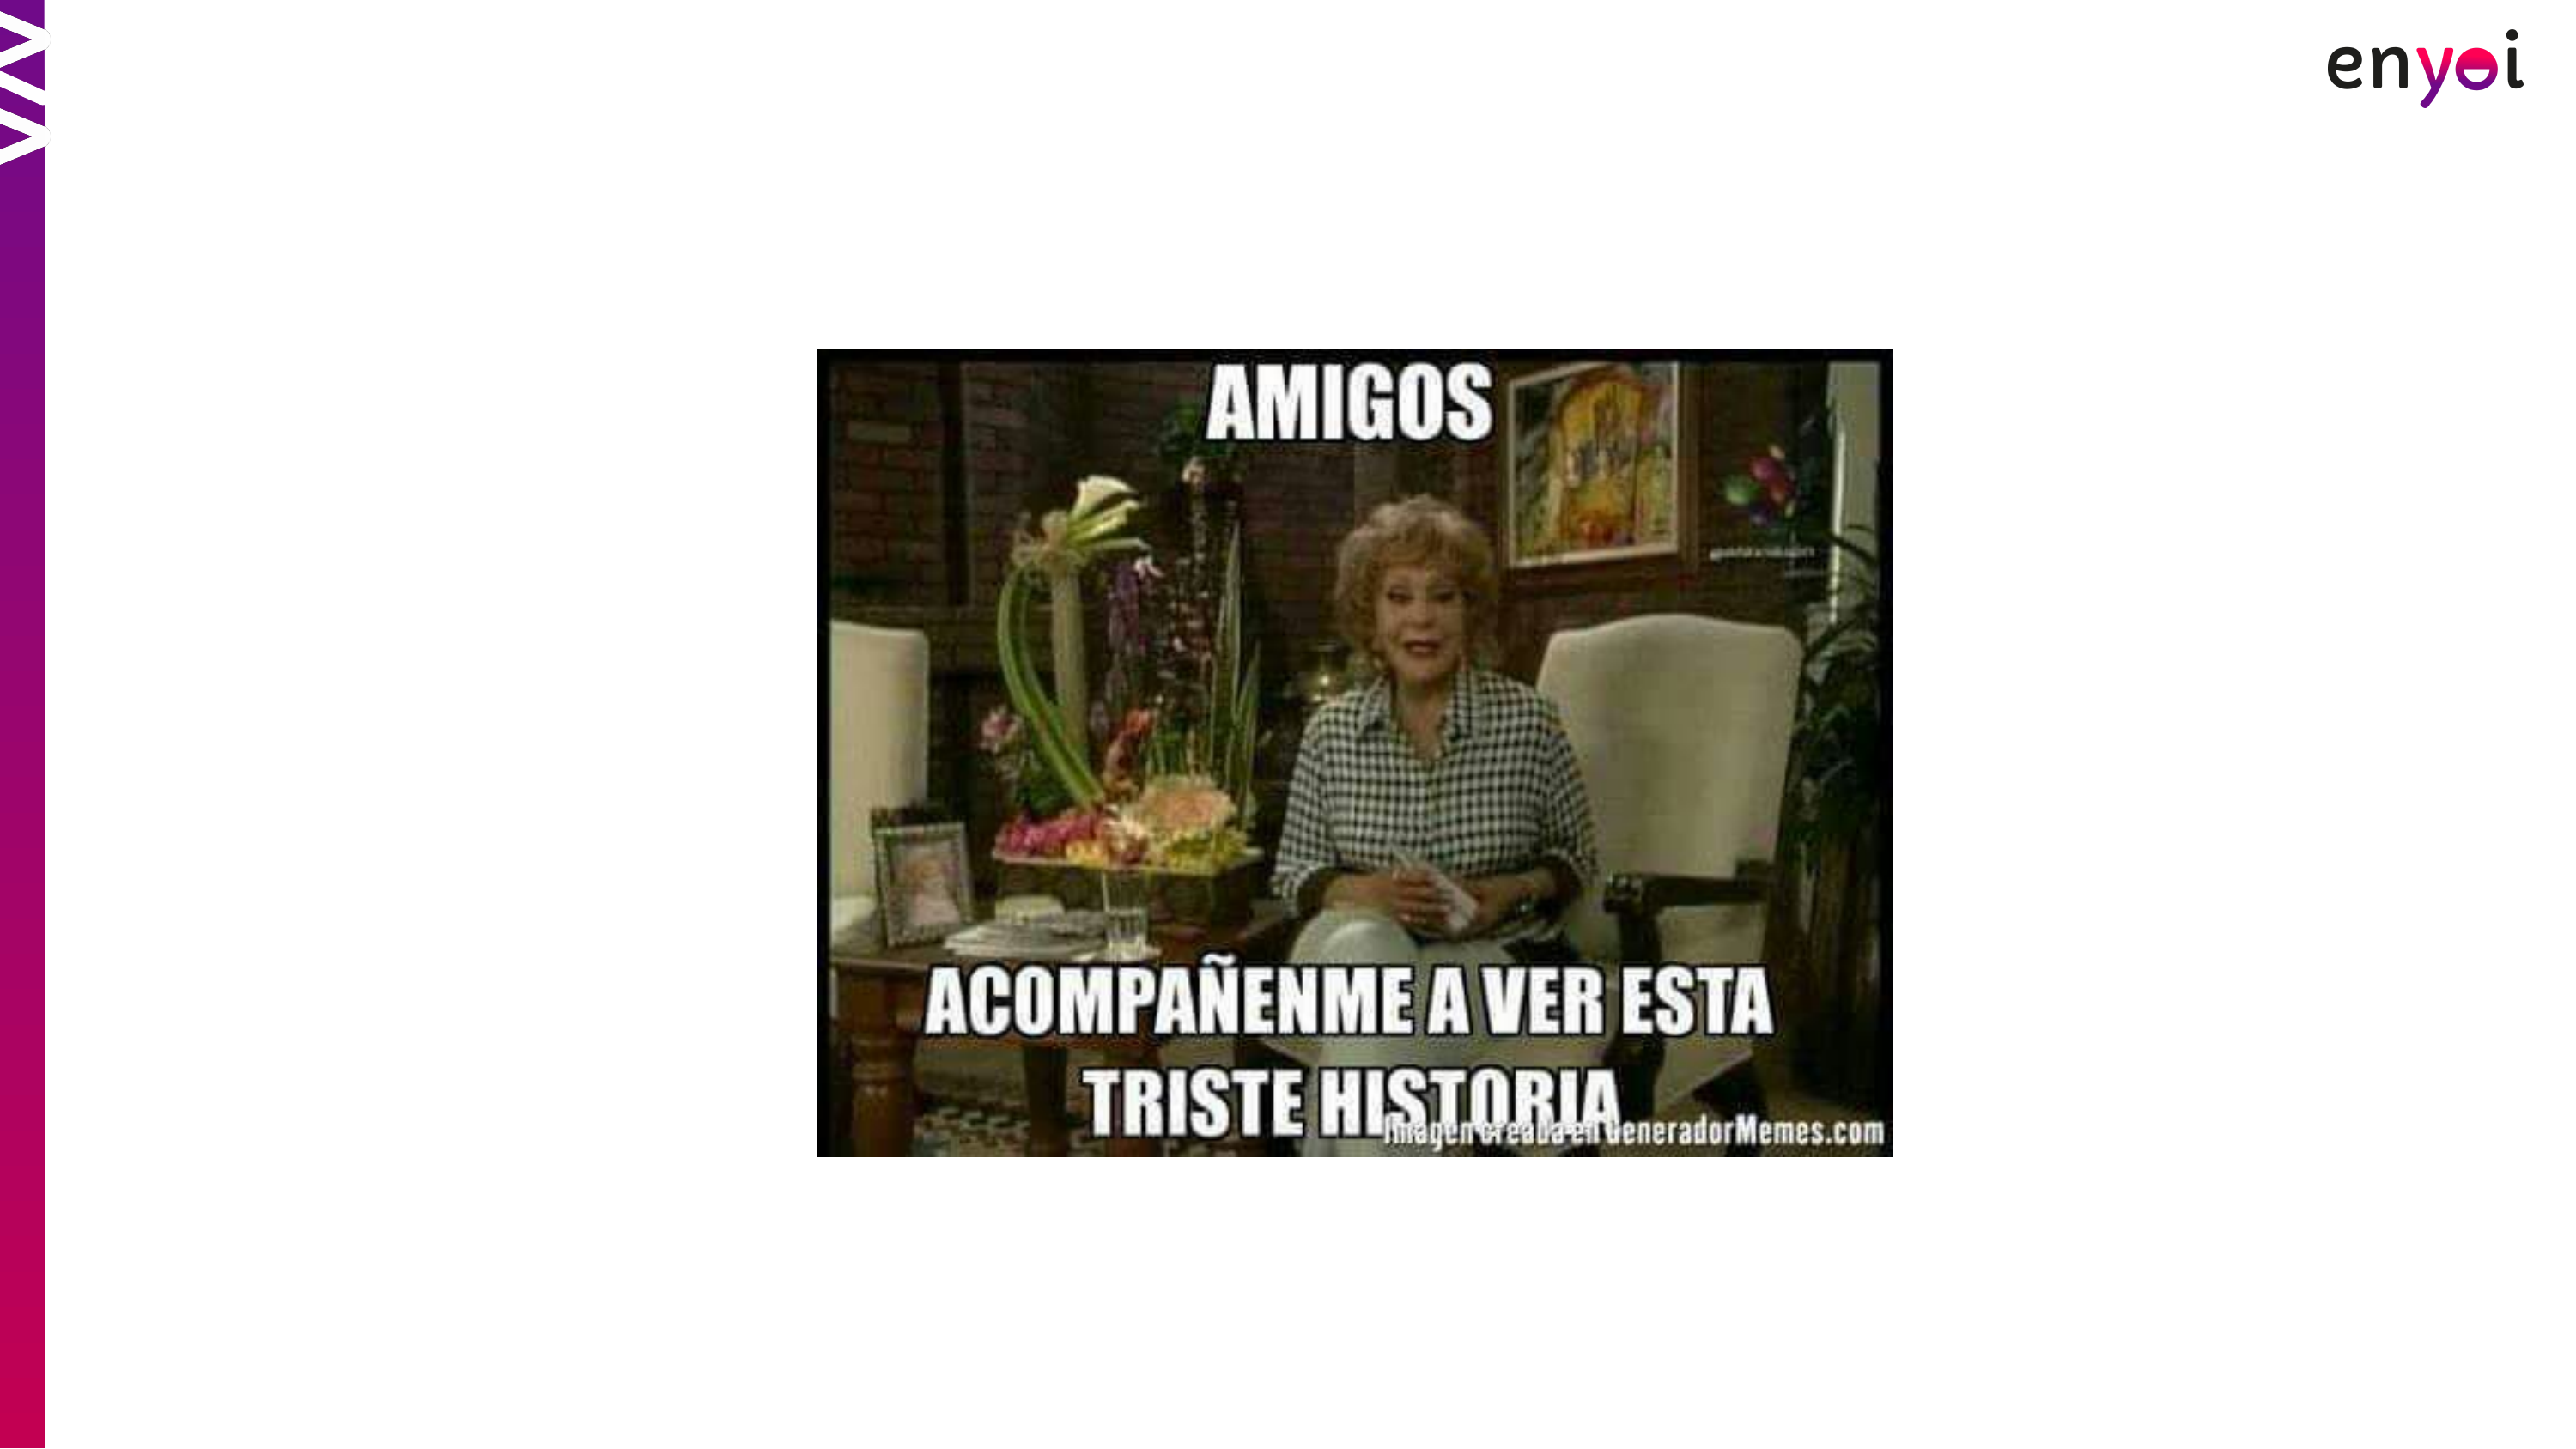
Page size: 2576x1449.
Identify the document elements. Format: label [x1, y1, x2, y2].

text_box [0, 0, 53, 1449]
text_box [2328, 29, 2524, 108]
picture [816, 349, 1893, 1158]
